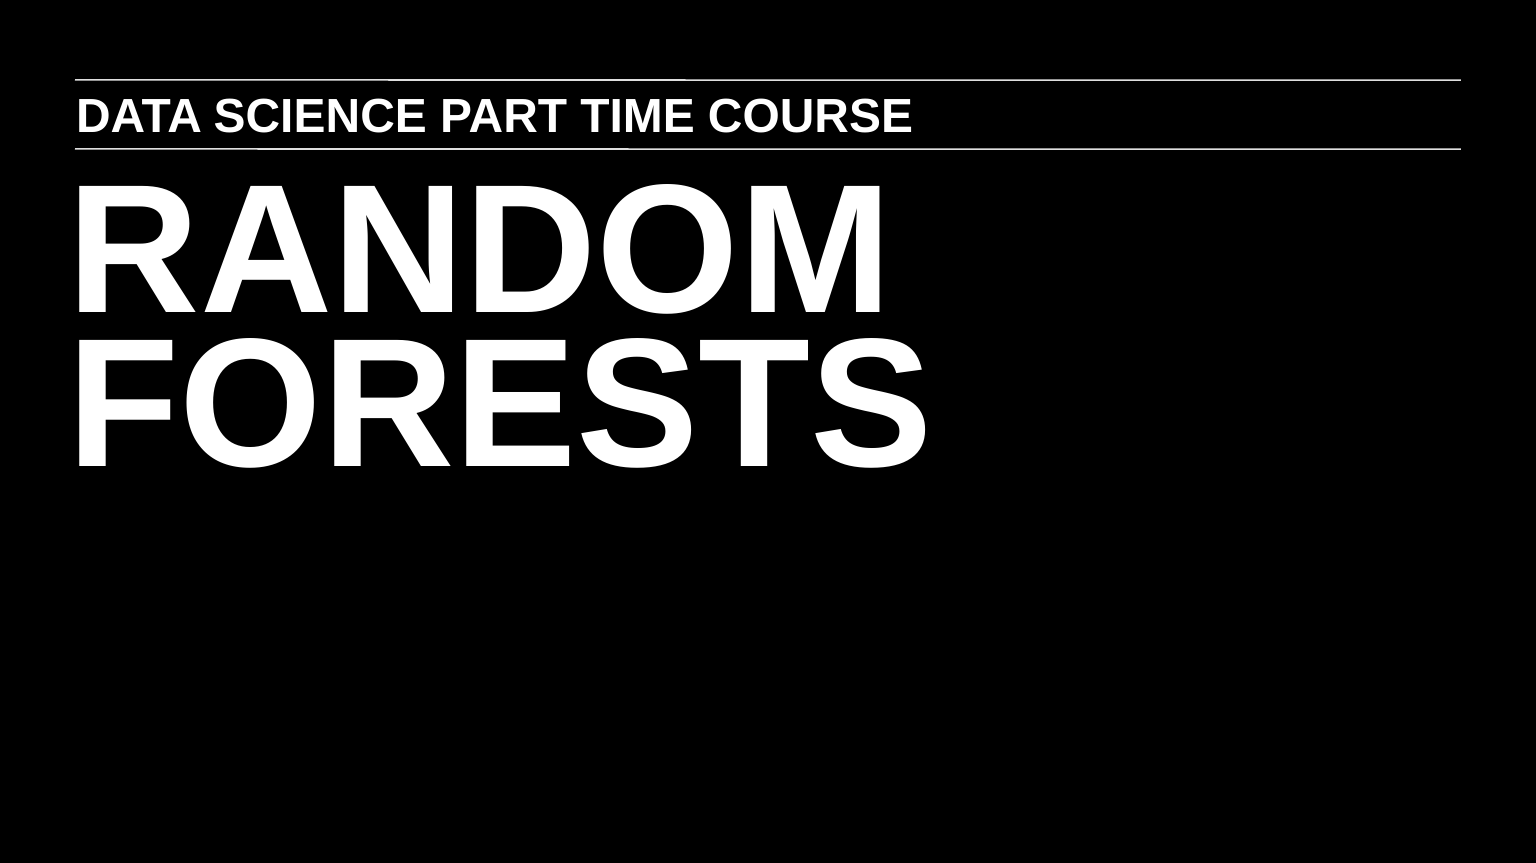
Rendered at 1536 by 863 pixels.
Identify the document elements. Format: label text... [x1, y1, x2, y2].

title RANDOM FORESTS [56, 182, 1440, 823]
list DATA SCIENCE PART TIME COURSE [60, 80, 1112, 184]
